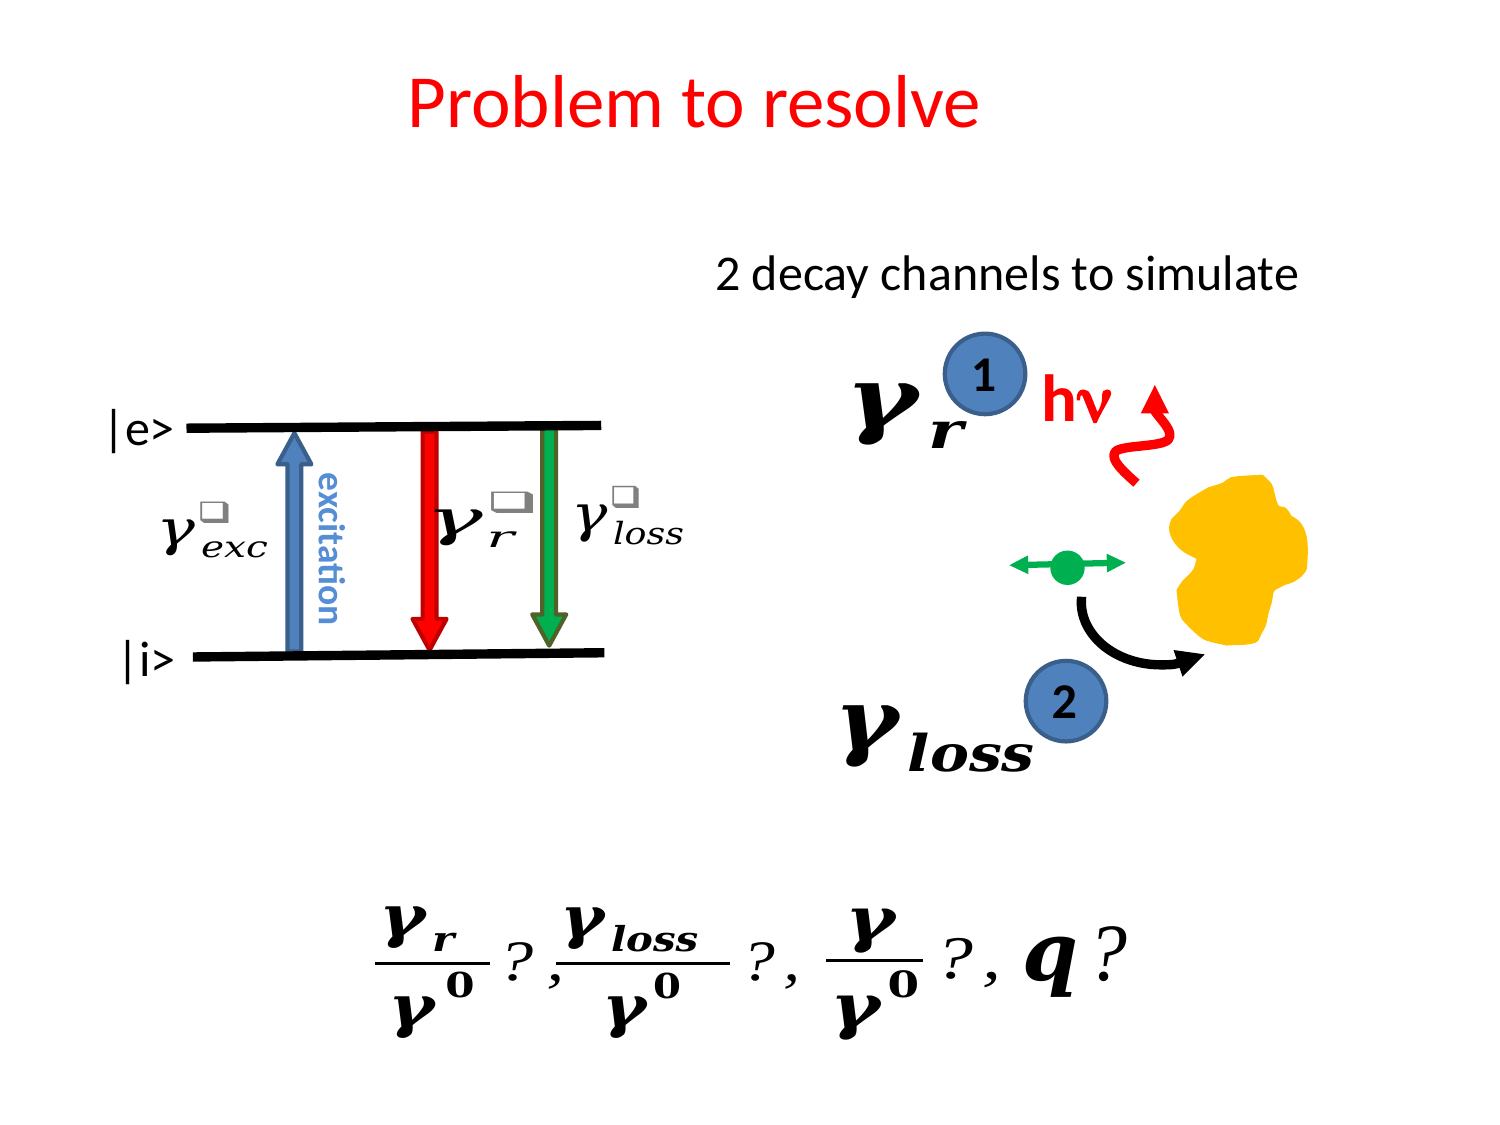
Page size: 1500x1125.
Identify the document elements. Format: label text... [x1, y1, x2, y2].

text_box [87, 388, 684, 695]
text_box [944, 333, 1026, 415]
text_box 2 decay channels to simulate [700, 232, 1440, 308]
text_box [1009, 476, 1306, 644]
text_box [1111, 652, 1205, 666]
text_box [1025, 660, 1107, 742]
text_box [1026, 347, 1175, 484]
text_box Problem to resolve [392, 45, 1014, 150]
